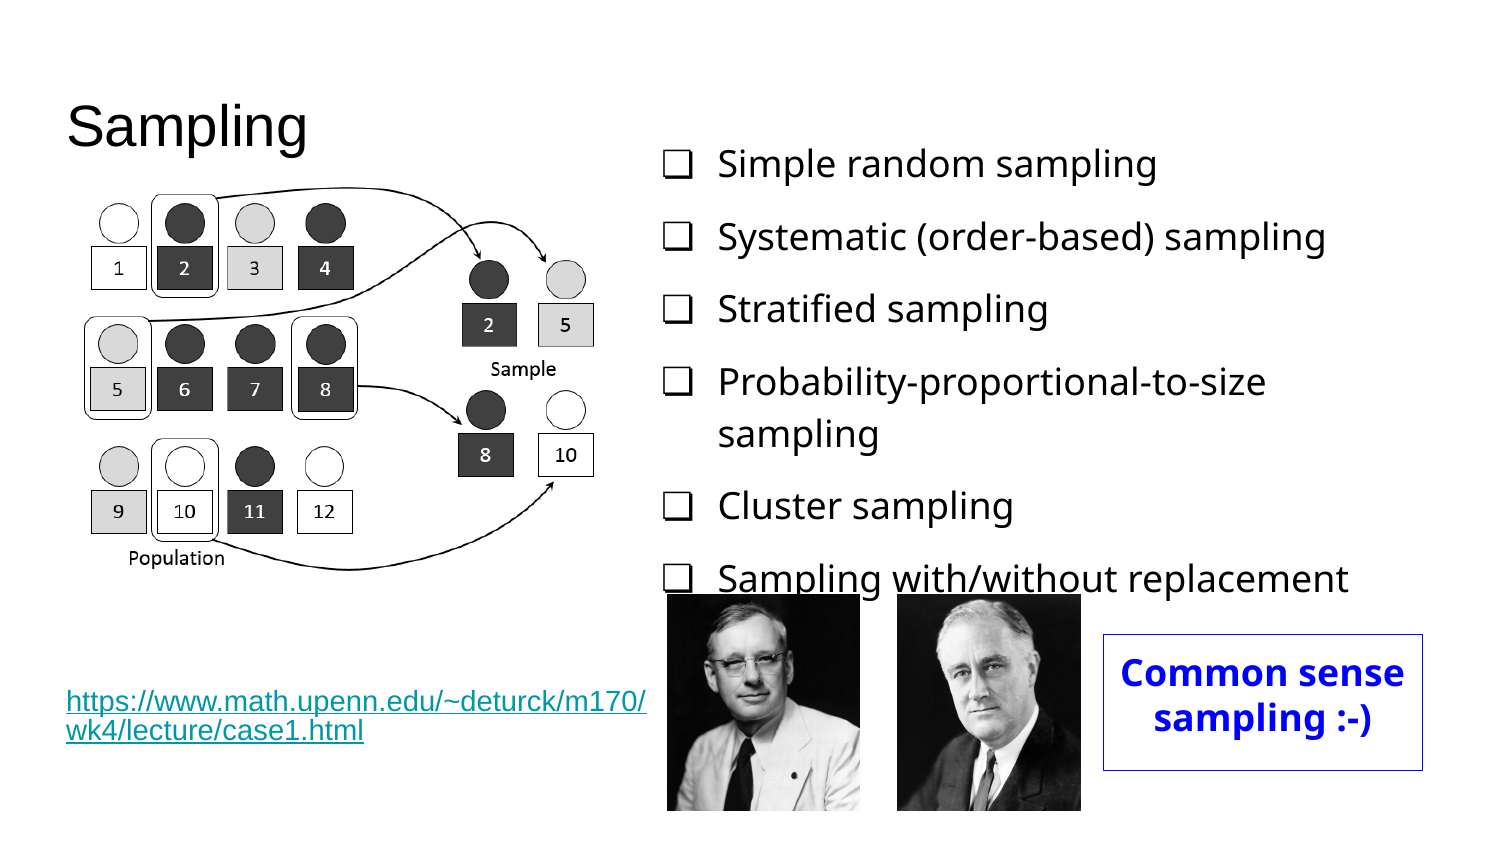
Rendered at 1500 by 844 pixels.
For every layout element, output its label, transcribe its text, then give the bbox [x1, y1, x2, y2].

picture [77, 176, 608, 585]
text_box Simple random sampling Systematic (order-based) sampling Stratified sampling Probability-proportional-to-size sampling Cluster sampling Sampling with/without replacement [627, 118, 1449, 585]
text_box Common sense sampling :-) [1103, 634, 1423, 771]
picture [666, 594, 860, 811]
text_box https://www.math.upenn.edu/~deturck/m170/wk4/lecture/case1.html [51, 666, 661, 789]
picture [897, 594, 1082, 811]
title Sampling [51, 72, 1449, 167]
